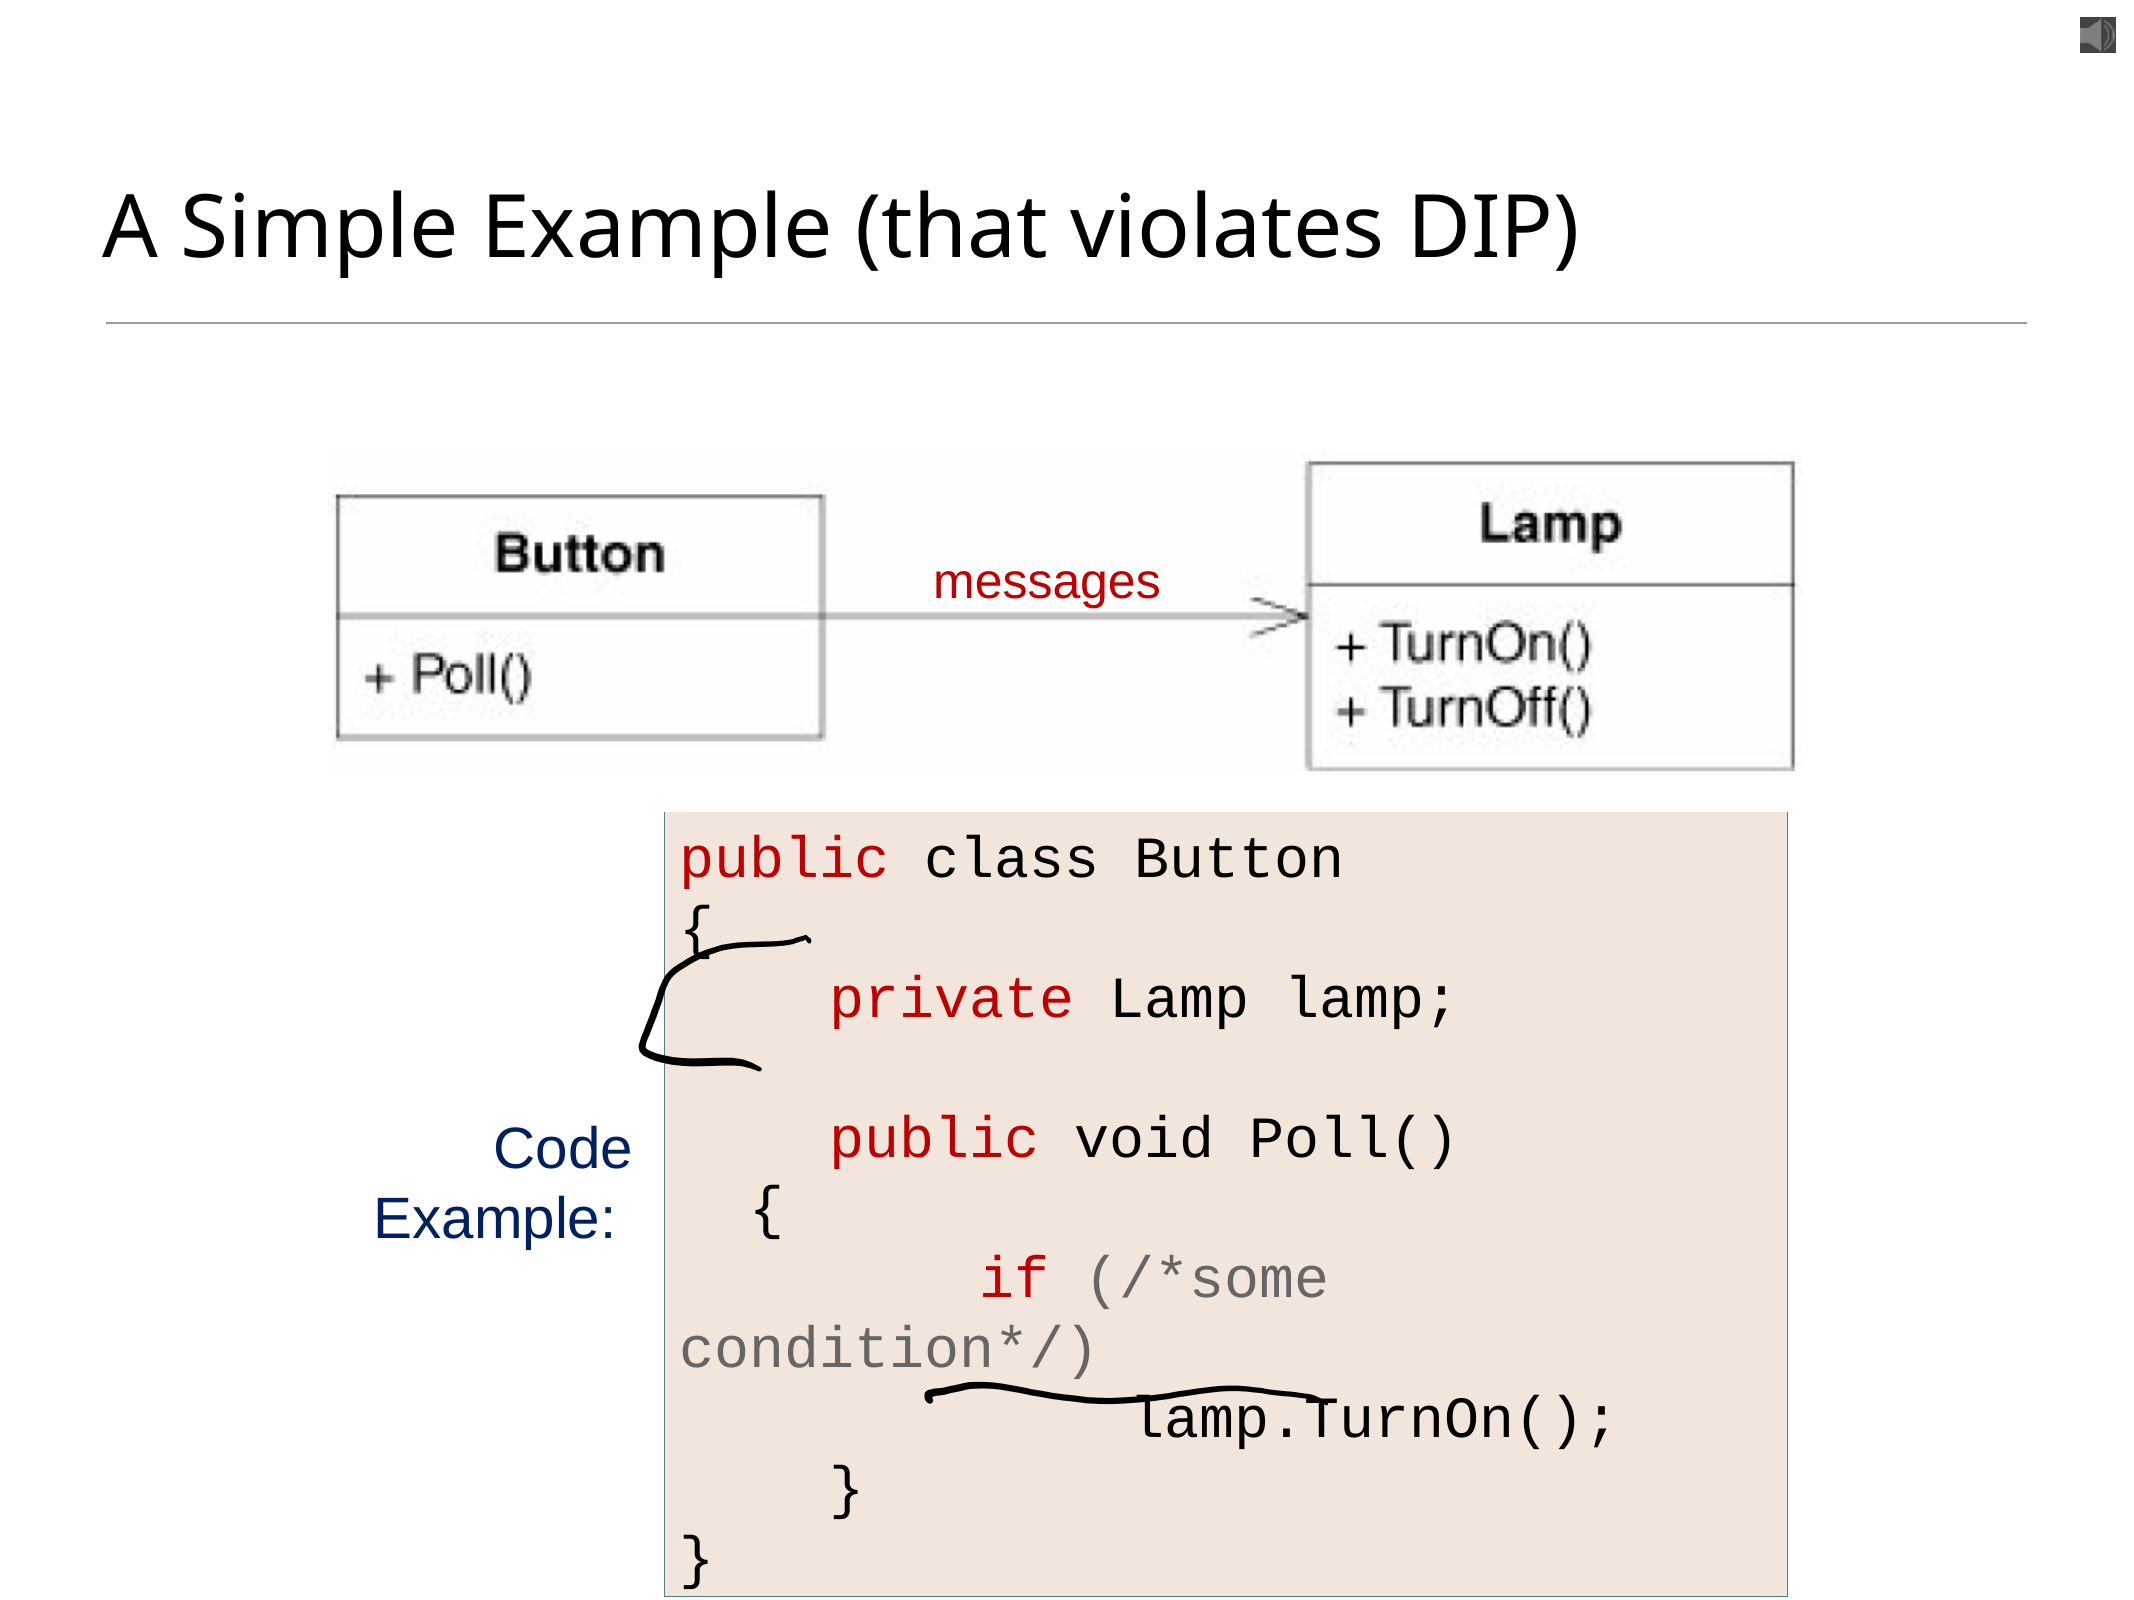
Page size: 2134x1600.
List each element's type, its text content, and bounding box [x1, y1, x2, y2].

text_box public class Button { private Lamp lamp; public void Poll() { if (/*some condition*/) lamp.TurnOn(); } } [664, 812, 1788, 1597]
picture [302, 431, 1831, 812]
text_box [2078, 16, 2117, 55]
text_box Code Example: [275, 1102, 638, 1259]
title A Simple Example (that violates DIP) [93, 53, 2041, 284]
picture [638, 933, 1342, 1419]
